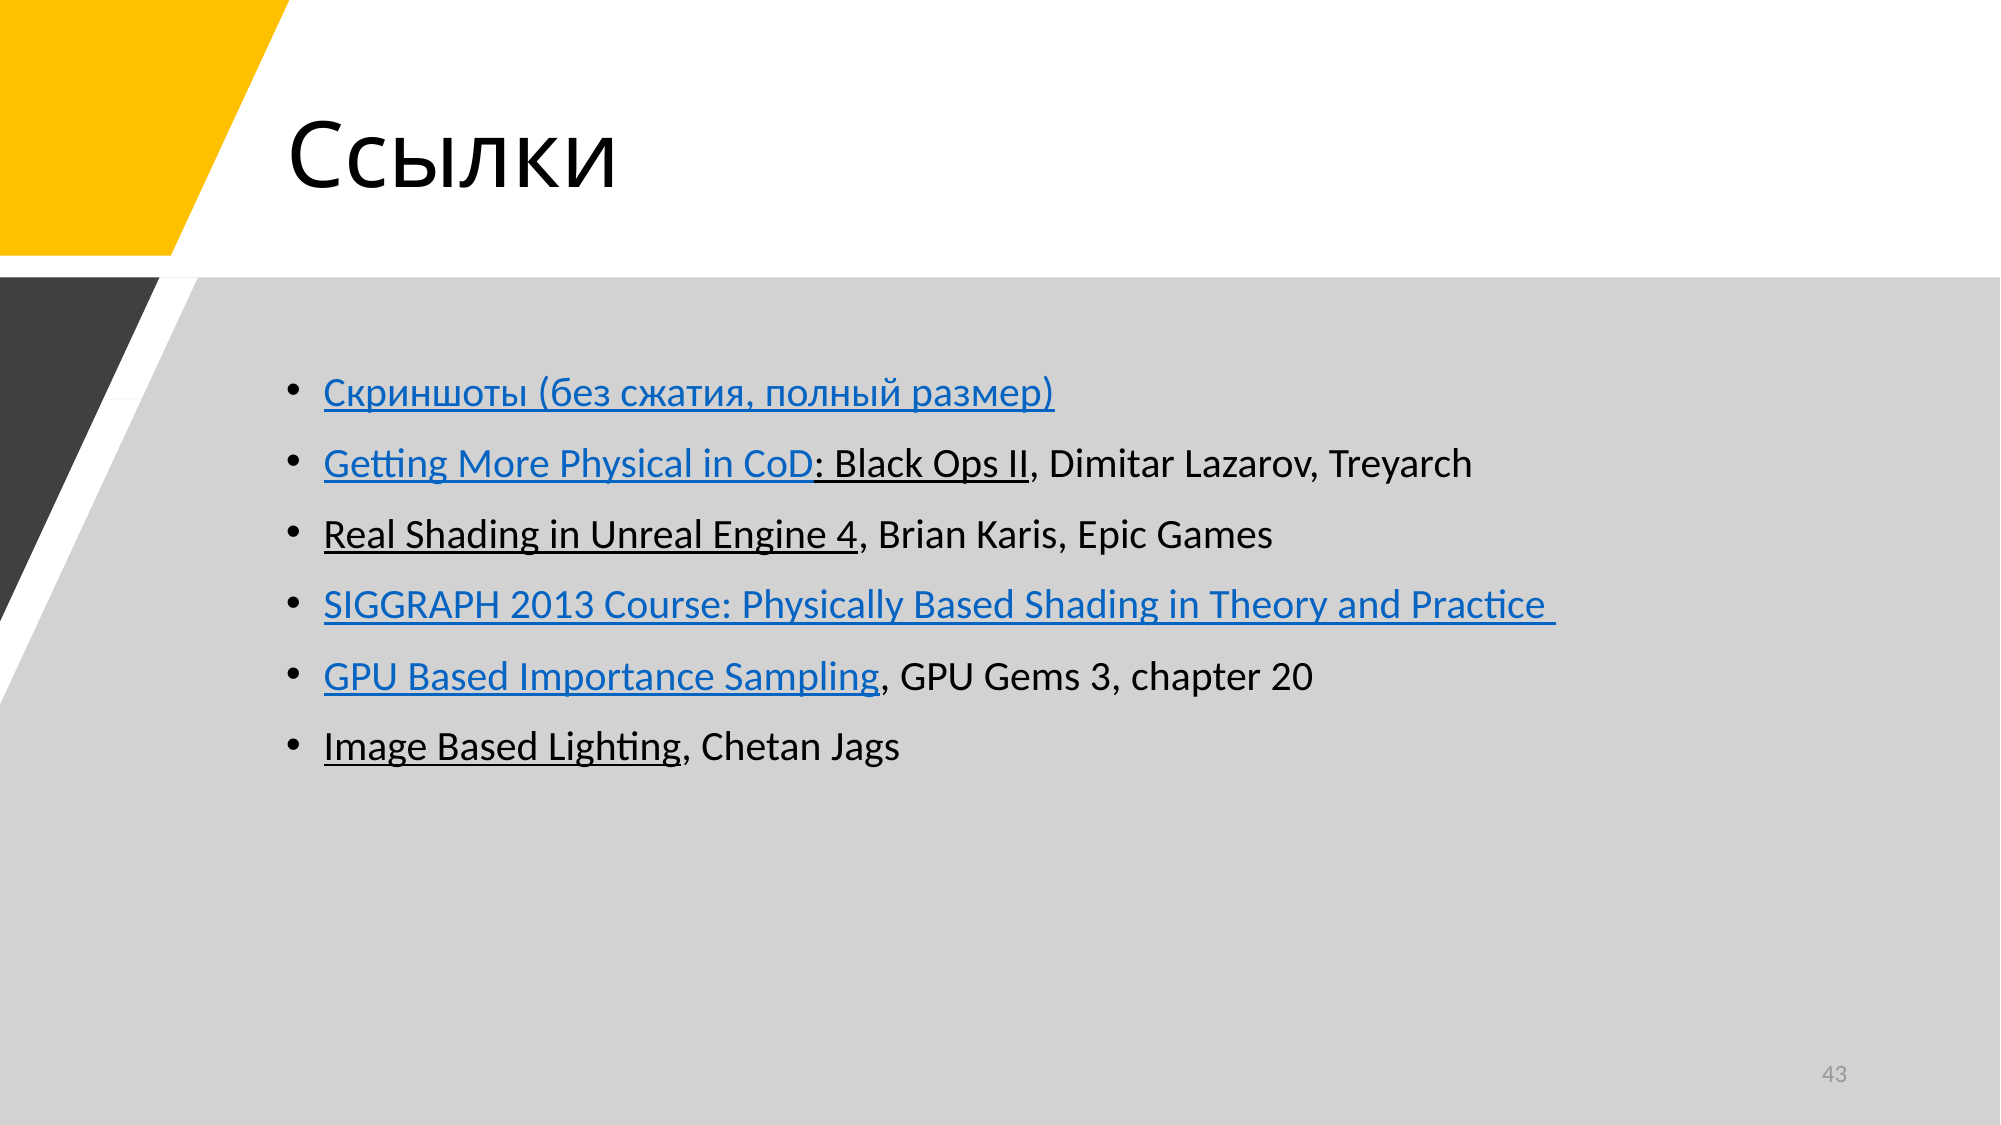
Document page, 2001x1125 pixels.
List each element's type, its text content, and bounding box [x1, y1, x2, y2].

text_box [0, 0, 291, 257]
title Ссылки [271, 60, 1808, 255]
list Скриншоты (без сжатия, полный размер) Getting More Physical in CoD: Black Ops II, Dimitar Lazarov, Treyarch Real Shading in Unreal Engine 4, Brian Karis, Epic Games SIGGRAPH 2013 Course: Physically Based Shading in Theory and Practice GPU Based Importance Sampling, GPU Gems 3, chapter 20 Image Based Lighting, Chetan Jags [271, 356, 1808, 1065]
text_box [0, 276, 162, 622]
text_box [0, 276, 2000, 1125]
slide_number 43 [1412, 1042, 1863, 1103]
